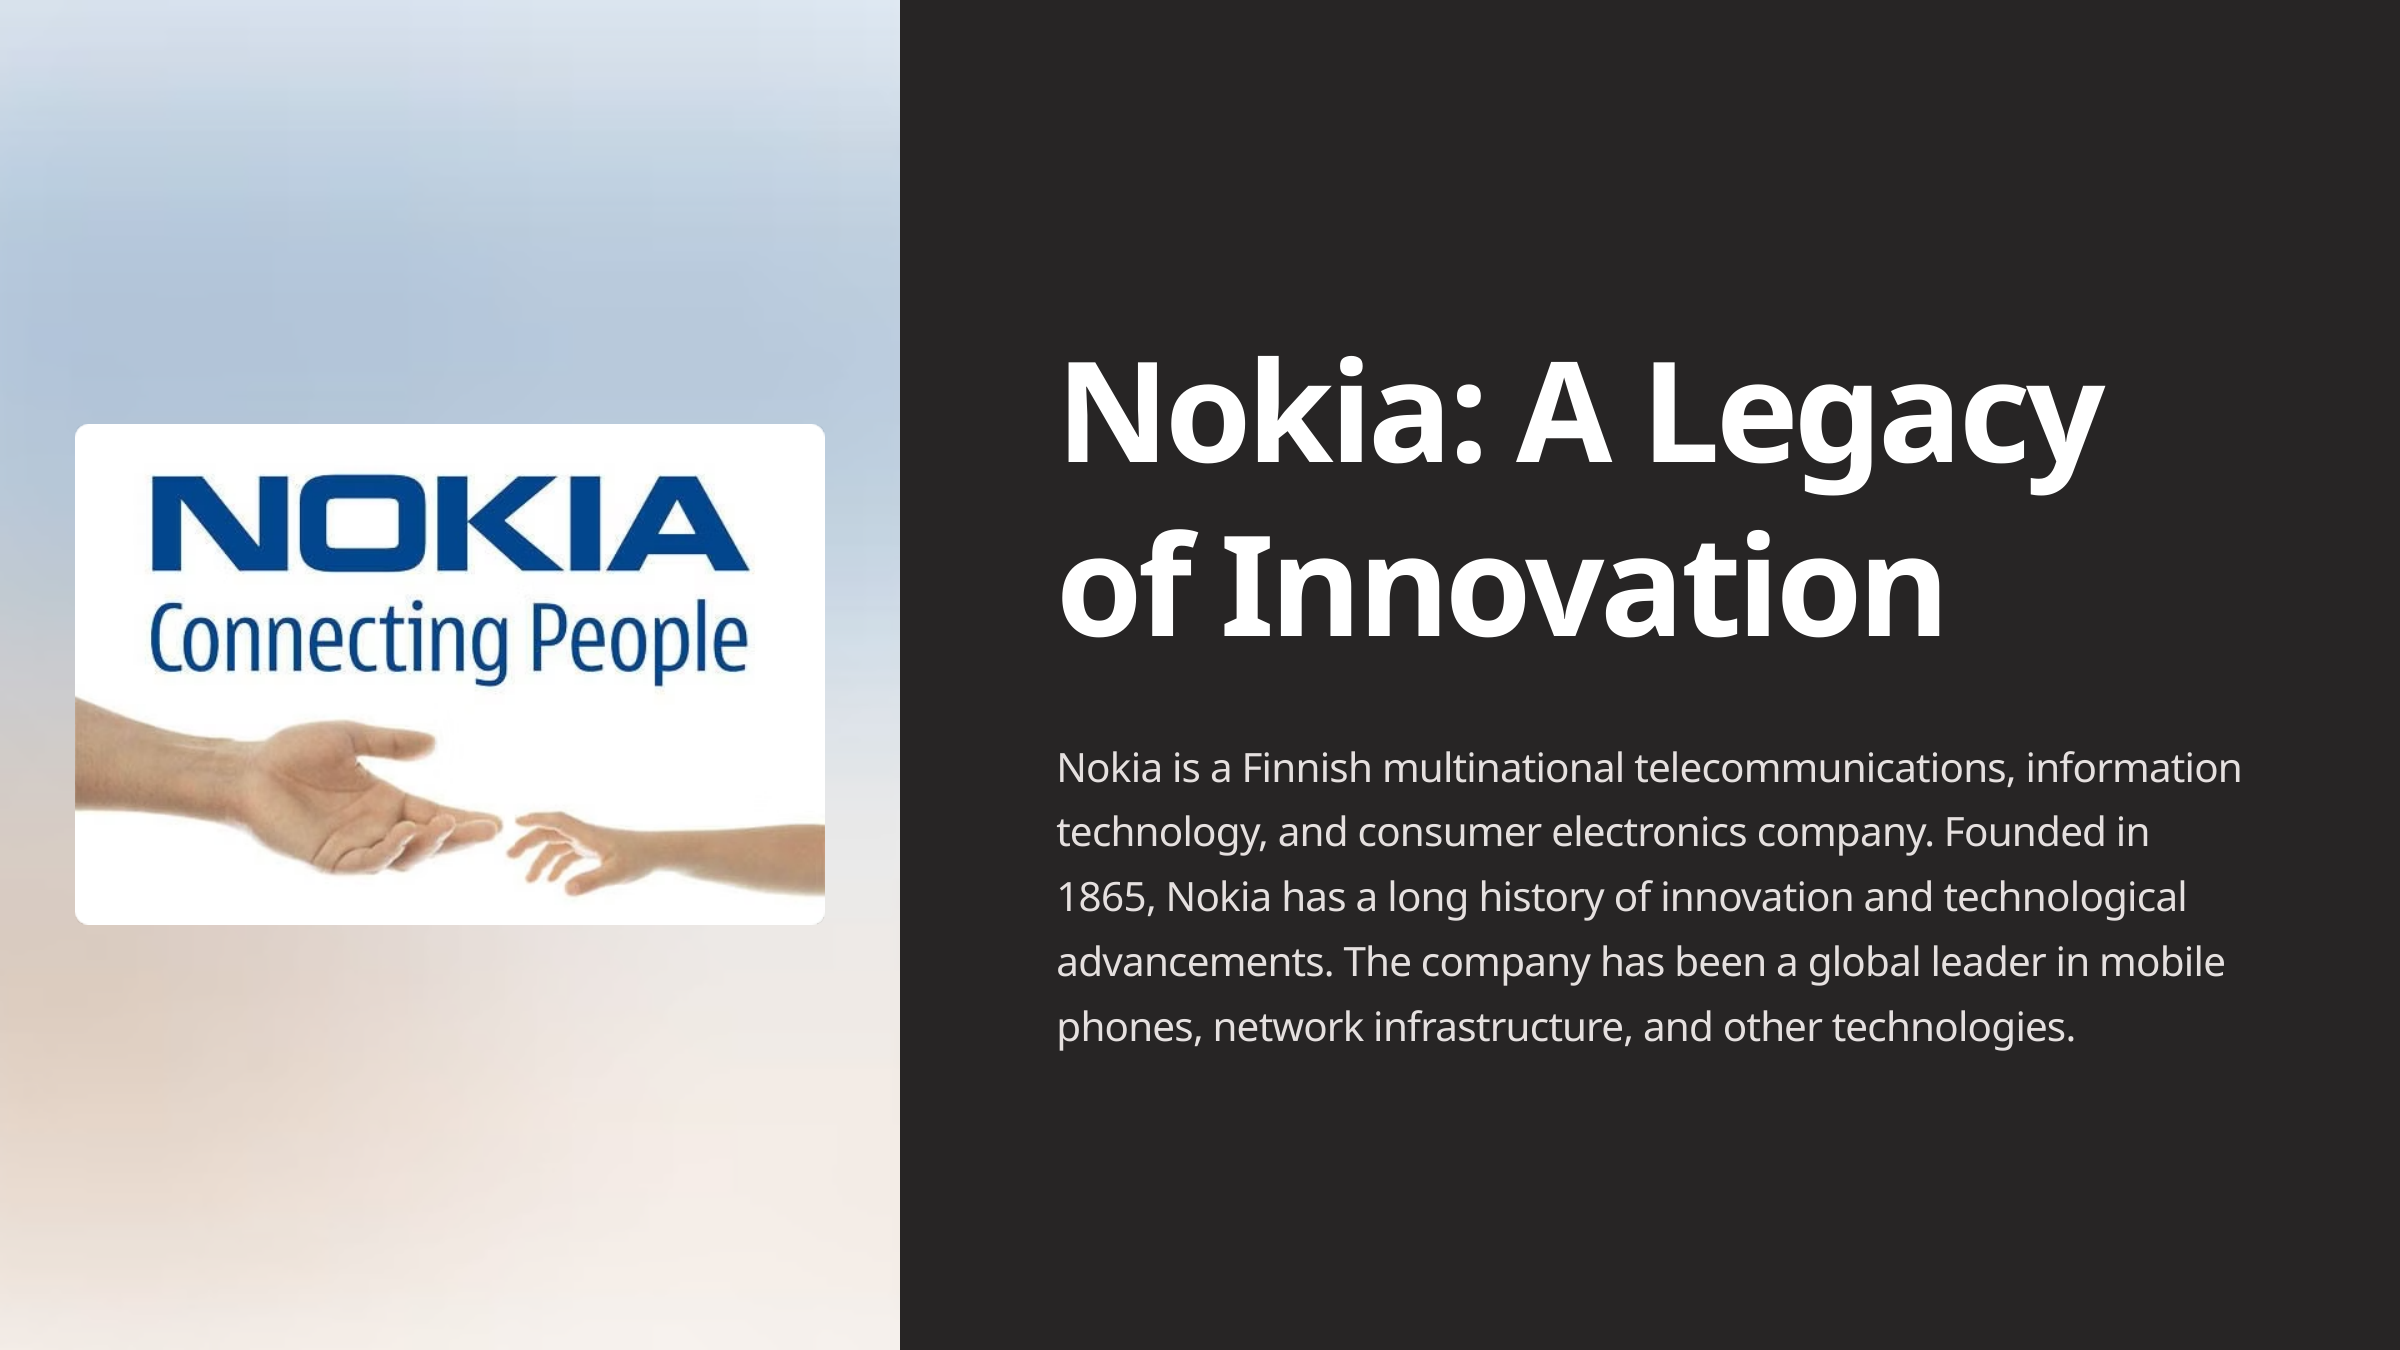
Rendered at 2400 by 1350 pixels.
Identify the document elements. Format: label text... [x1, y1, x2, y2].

picture [0, 0, 900, 1350]
text_box Nokia is a Finnish multinational telecommunications, information technology, and consumer electronics company. Founded in 1865, Nokia has a long history of innovation and technological advancements. The company has been a global leader in mobile phones, network infrastructure, and other technologies. [1041, 717, 2259, 1042]
text_box Nokia: A Legacy of Innovation [1041, 307, 2259, 658]
text_box [900, 0, 2400, 1350]
